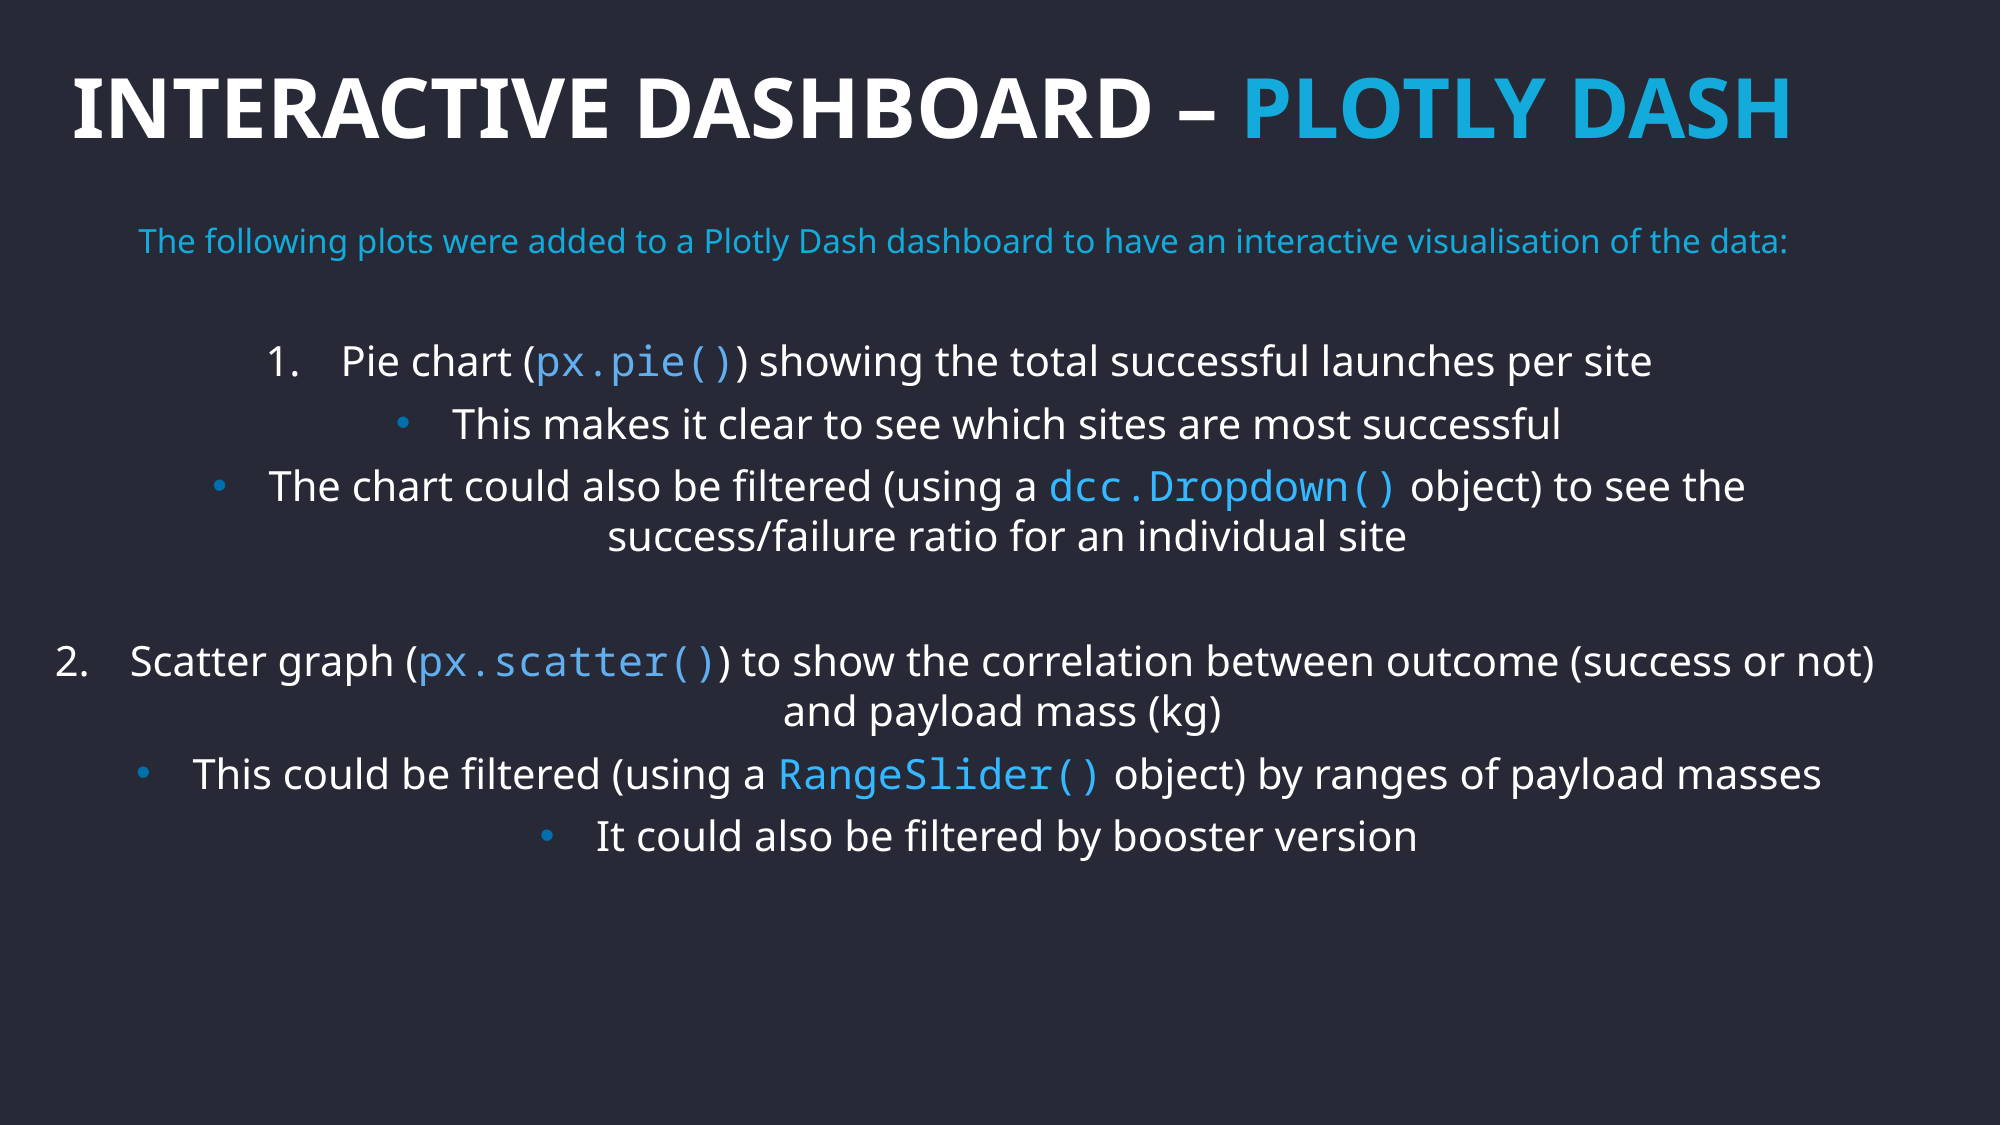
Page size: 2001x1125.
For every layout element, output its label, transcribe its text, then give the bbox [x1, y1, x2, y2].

subtitle The following plots were added to a Plotly Dash dashboard to have an interactive visualisation of the data: Pie chart (px.pie()) showing the total successful launches per site This makes it clear to see which sites are most successful The chart could also be filtered (using a dcc.Dropdown() object) to see the success/failure ratio for an individual site Scatter graph (px.scatter()) to show the correlation between outcome (success or not) and payload mass (kg) This could be filtered (using a RangeSlider() object) by ranges of payload masses It could also be filtered by booster version [31, 219, 1899, 930]
title Interactive dashboard – plotly dash [66, 54, 1935, 156]
